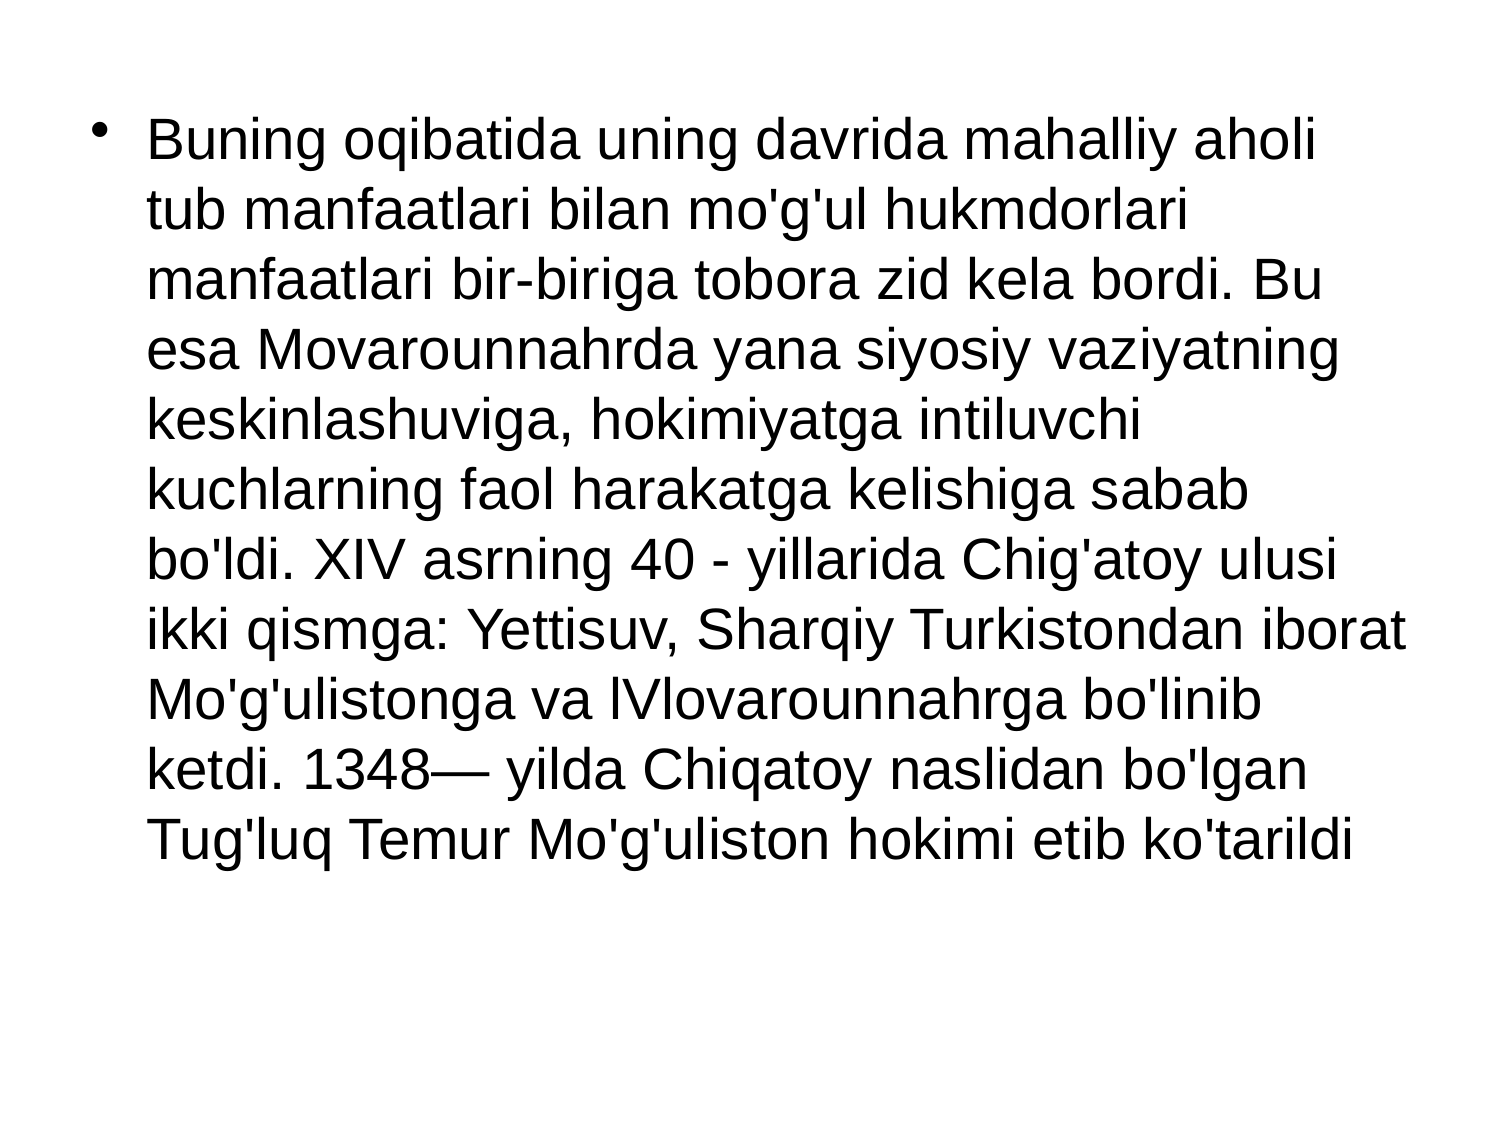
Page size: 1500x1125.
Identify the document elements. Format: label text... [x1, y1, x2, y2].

list Buning oqibatida uning davrida mahalliy aholi tub manfaatlari bilan mo'g'ul hukmdorlari manfaatlari bir-biriga tobora zid kela bordi. Bu esa Movarounnahrda yana siyosiy vaziyatning keskinlashuviga, hokimiyatga intiluvchi kuchlarning faol harakatga kelishiga sabab bo'ldi. XIV asrning 40 - yillarida Chig'atoy ulusi ikki qismga: Yettisuv, Sharqiy Turkistondan iborat Mo'g'ulistonga va lVlovarounnahrga bo'linib ketdi. 1348— yilda Chiqatoy naslidan bo'lgan Tug'luq Temur Mo'g'uliston hokimi etib ko'tarildi [75, 93, 1425, 986]
